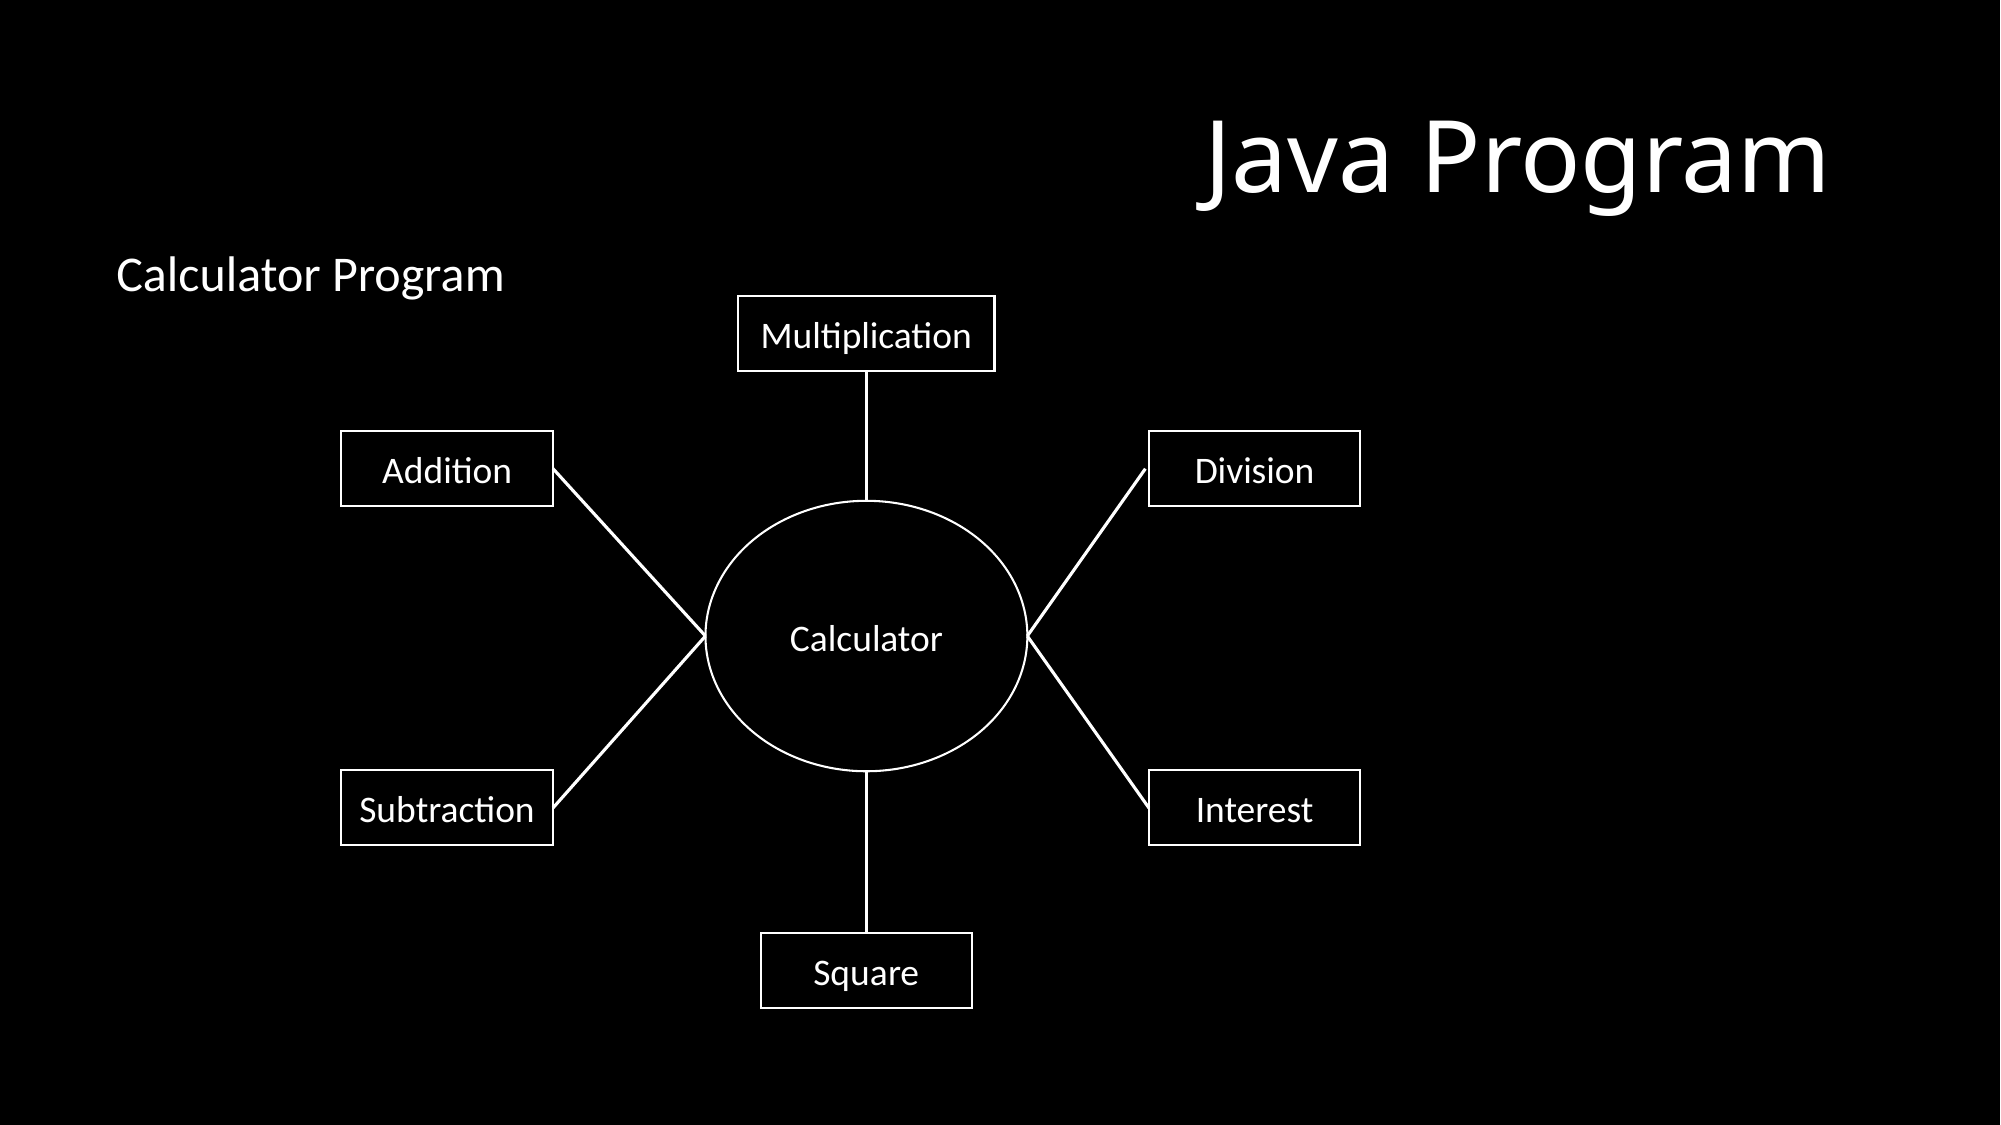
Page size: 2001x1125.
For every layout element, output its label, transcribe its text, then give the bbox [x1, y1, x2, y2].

text_box Calculator [706, 499, 1027, 773]
list Calculator Program [101, 241, 1906, 1014]
text_box Addition [340, 430, 554, 507]
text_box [553, 468, 706, 635]
text_box Multiplication [737, 295, 996, 372]
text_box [1027, 636, 1149, 808]
title Java Program [121, 79, 1847, 241]
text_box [553, 635, 706, 808]
text_box Square [760, 932, 973, 1009]
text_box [1027, 468, 1146, 636]
text_box Interest [1148, 769, 1361, 846]
text_box Subtraction [340, 769, 554, 846]
text_box Division [1148, 430, 1361, 507]
